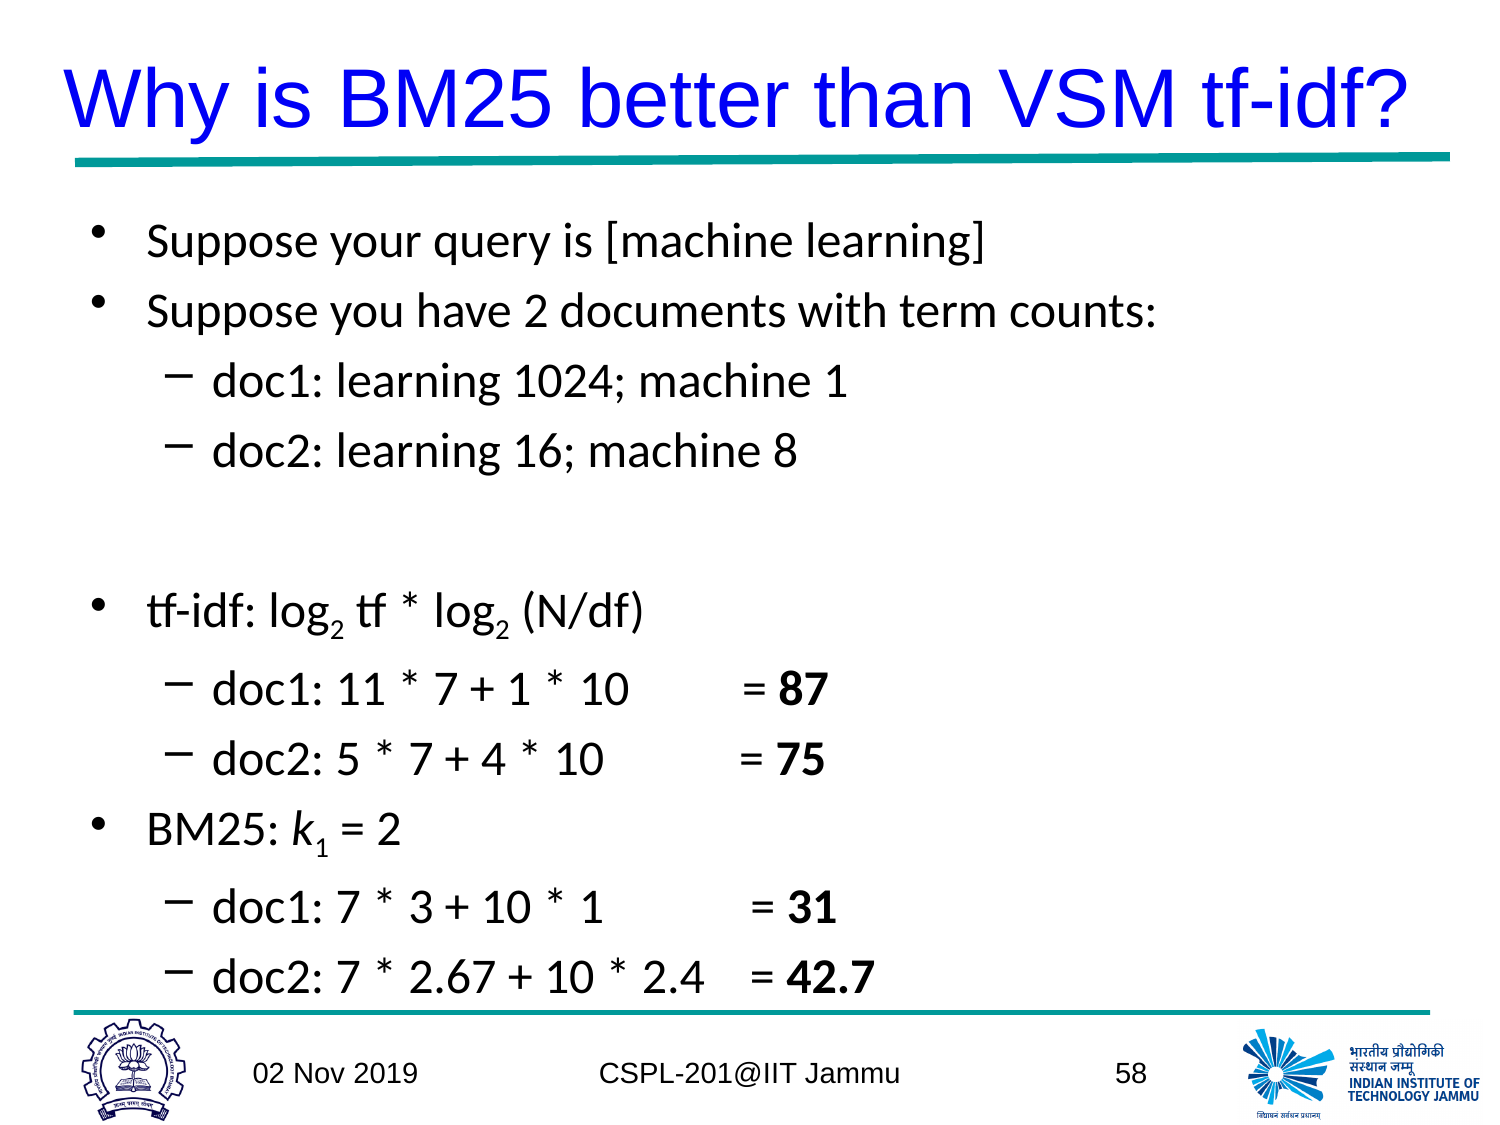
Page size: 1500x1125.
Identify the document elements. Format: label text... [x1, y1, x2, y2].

picture [75, 1016, 188, 1125]
title Why is BM25 better than VSM tf-idf? [12, 0, 1463, 188]
footer CSPL-201@IIT Jammu [512, 1046, 988, 1125]
list Suppose your query is [machine learning] Suppose you have 2 documents with term counts: doc1: learning 1024; machine 1 doc2: learning 16; machine 8 tf-idf: log2 tf * log2 (N/df) doc1: 11 * 7 + 1 * 10 = 87 doc2: 5 * 7 + 4 * 10 = 75 BM25: k1 = 2 doc1: 7 * 3 + 10 * 1 = 31 doc2: 7 * 2.67 + 10 * 2.4 = 42.7 [75, 200, 1425, 1005]
picture [1237, 1019, 1483, 1125]
slide_number 58 [1037, 1046, 1225, 1125]
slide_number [237, 1046, 450, 1125]
